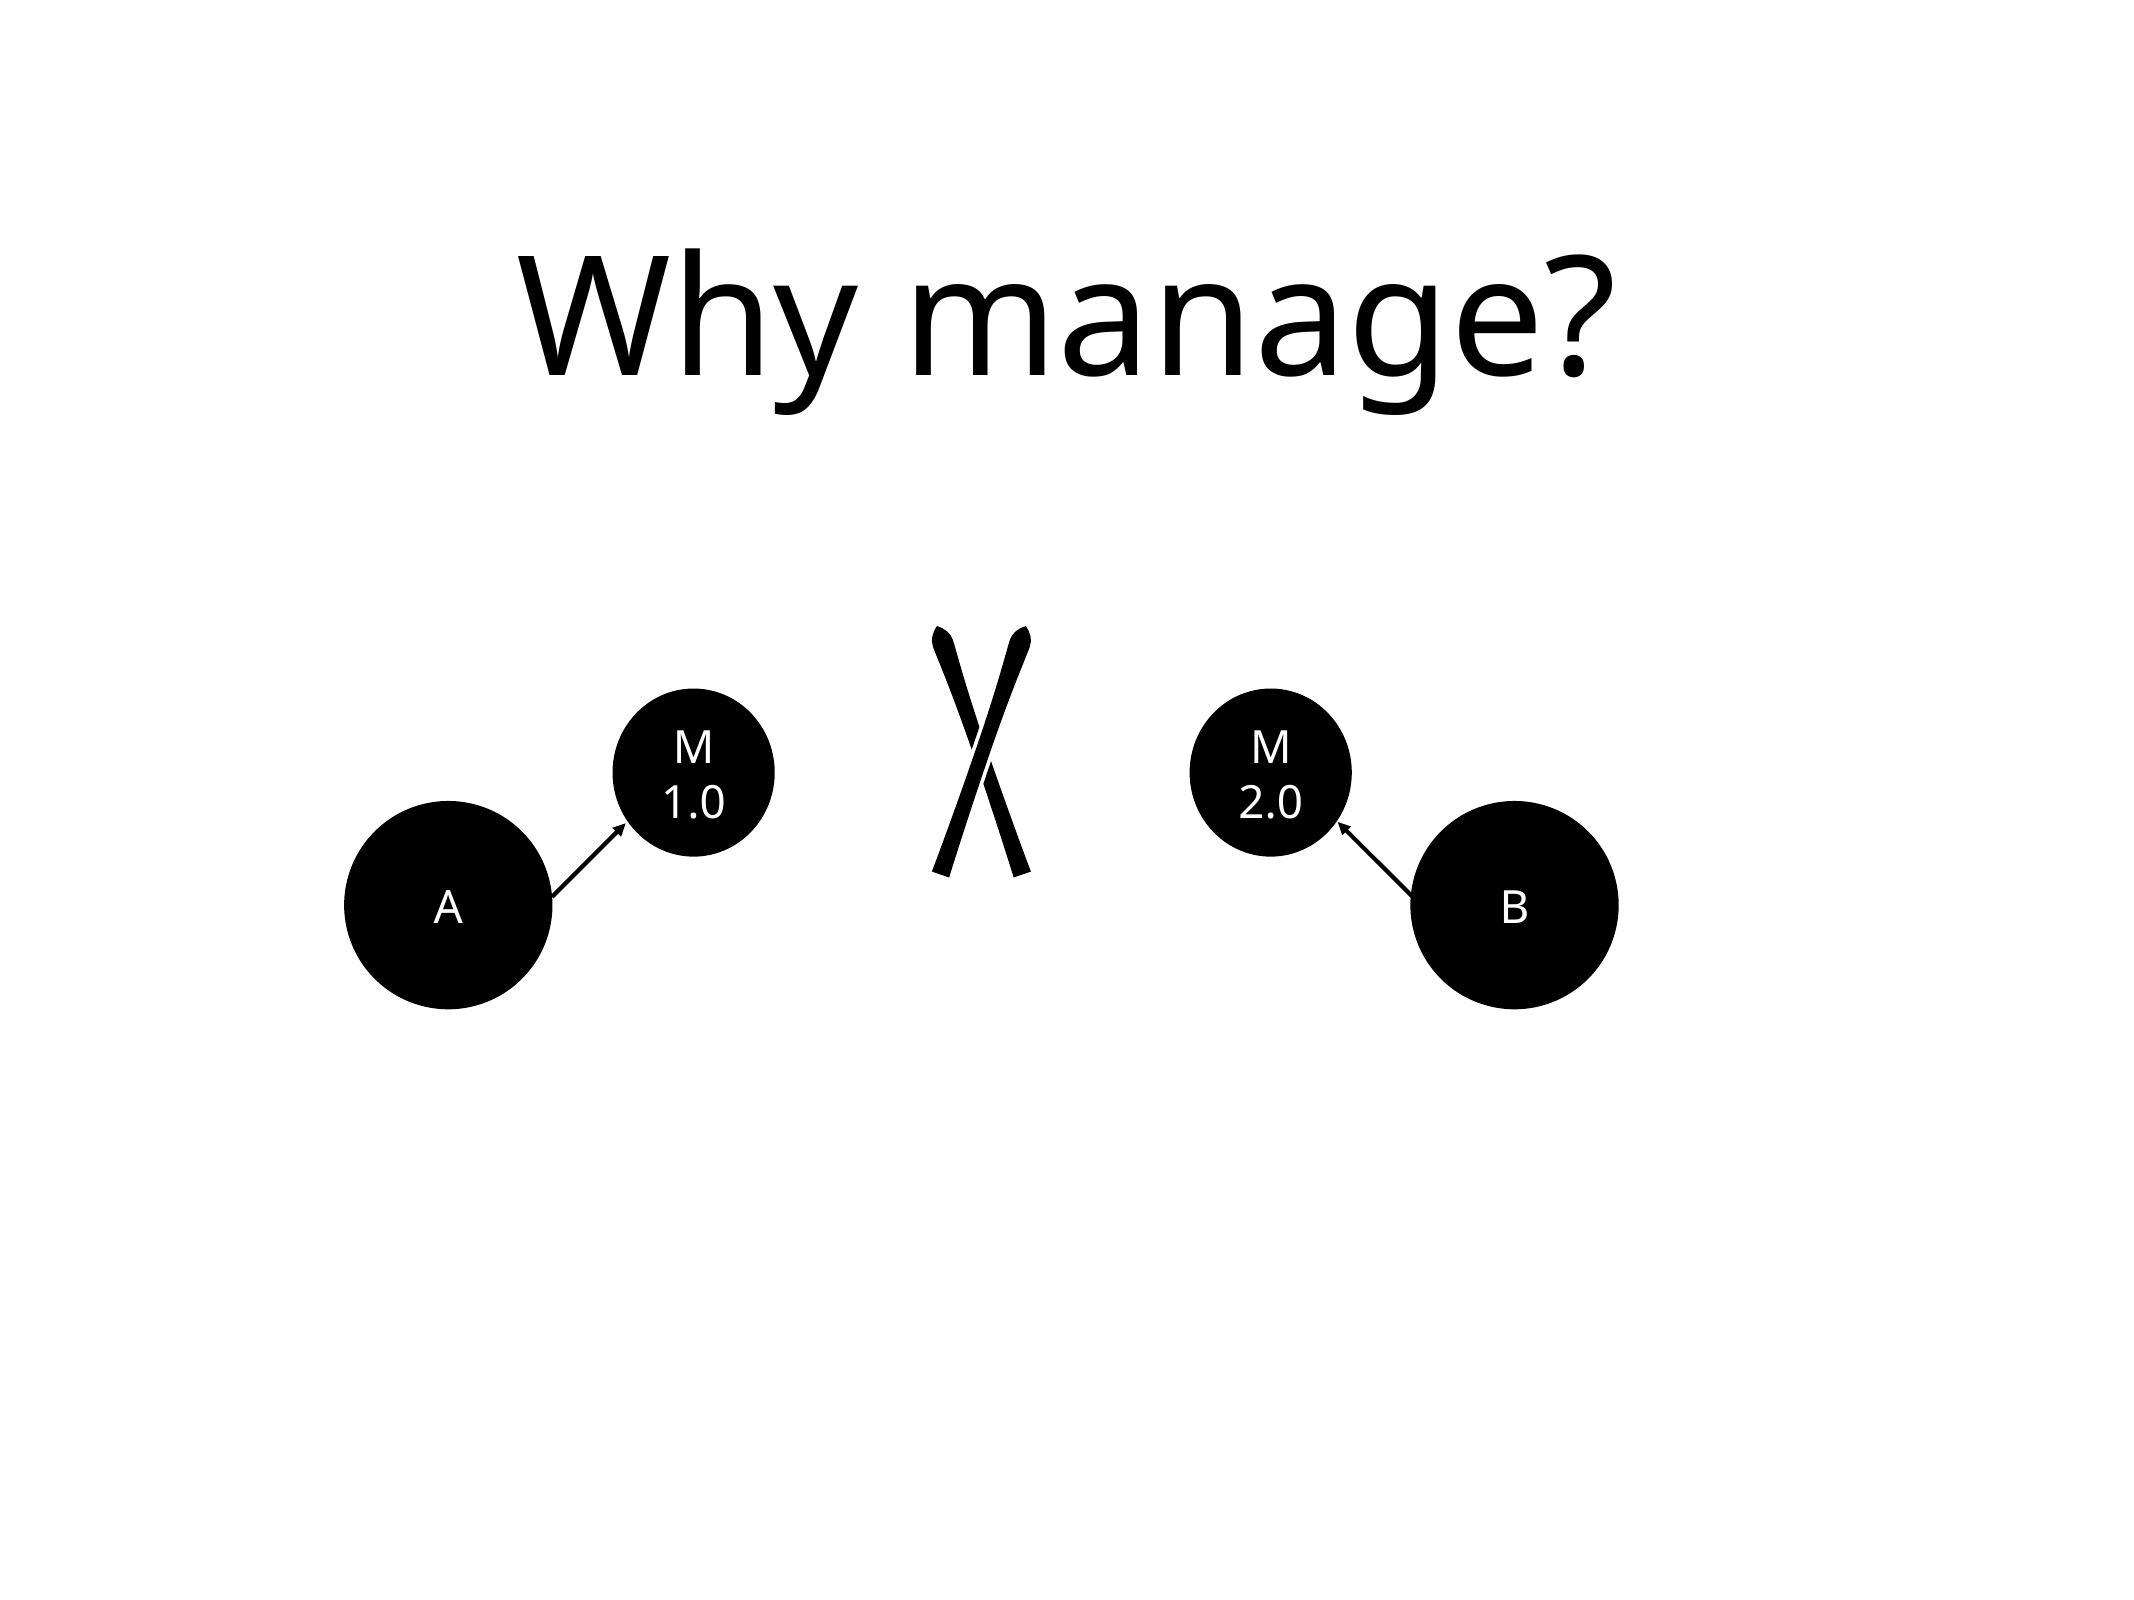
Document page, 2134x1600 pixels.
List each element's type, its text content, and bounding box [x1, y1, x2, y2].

text_box M 2.0 [1189, 688, 1352, 857]
text_box M 1.0 [612, 688, 775, 857]
text_box B [1410, 800, 1619, 1010]
text_box A [344, 800, 553, 1010]
text_box [551, 823, 626, 897]
text_box [1337, 822, 1414, 899]
title Why manage? [155, 130, 1978, 486]
text_box [931, 626, 1031, 878]
